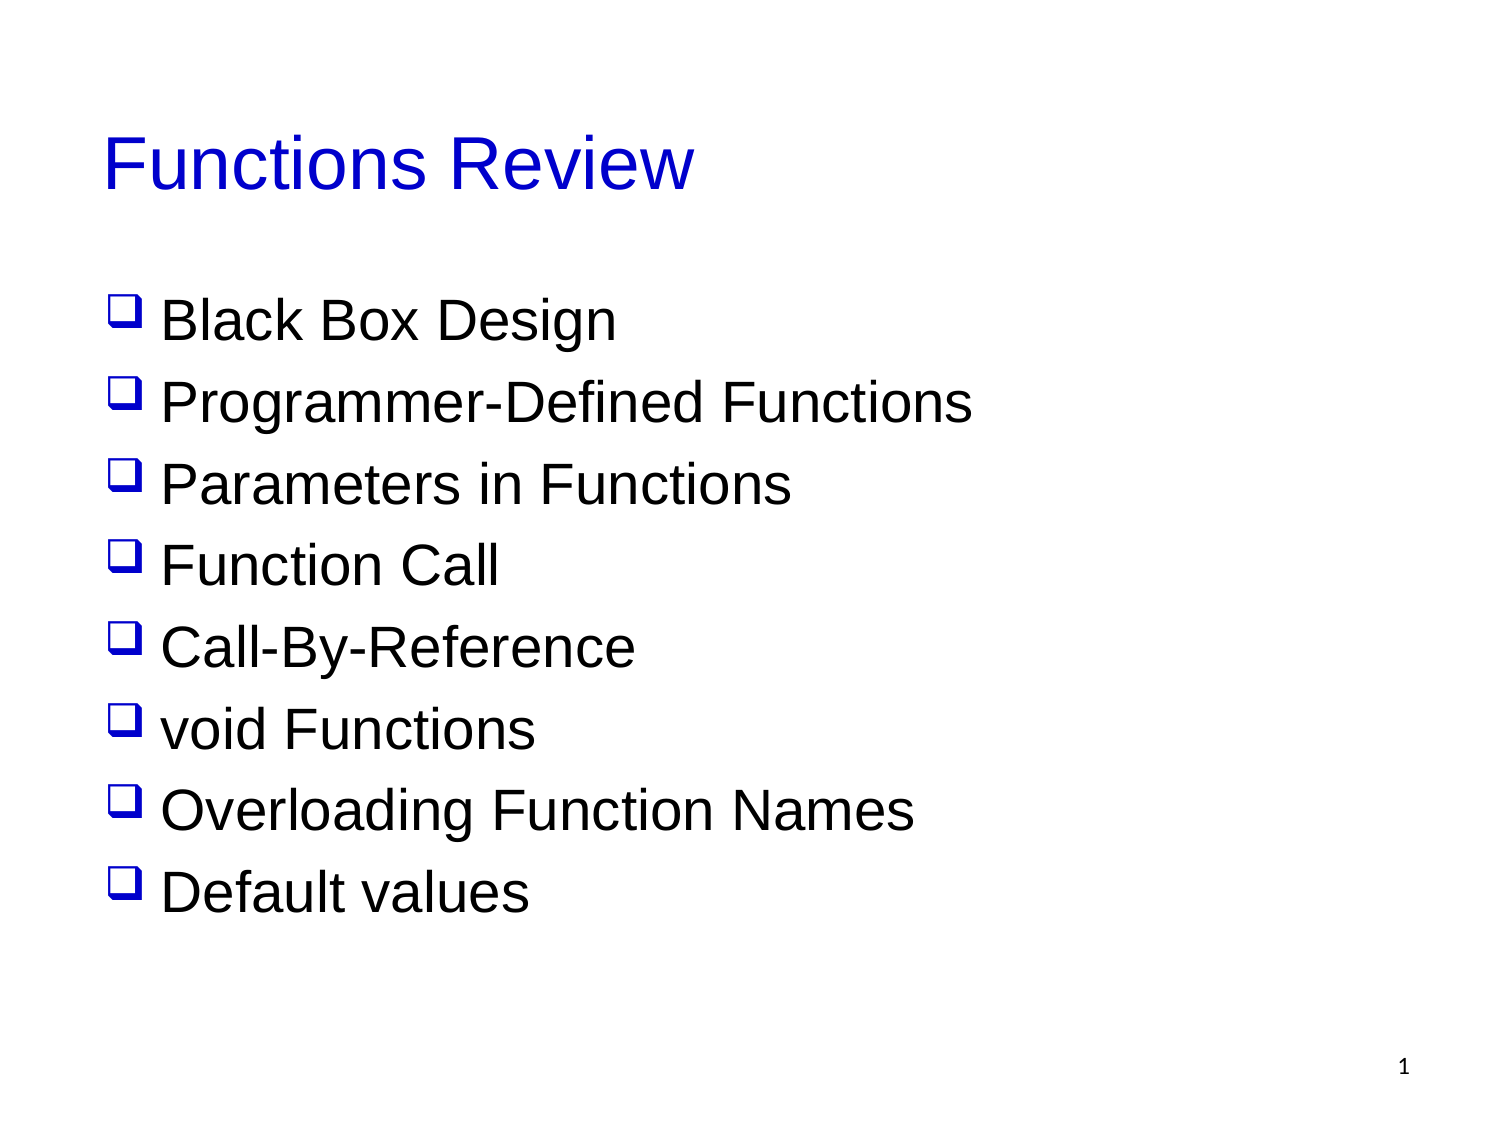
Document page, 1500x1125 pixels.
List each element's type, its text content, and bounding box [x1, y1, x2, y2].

slide_number 1 [1074, 1042, 1425, 1103]
list Black Box Design Programmer-Defined Functions Parameters in Functions Function Call Call-By-Reference void Functions Overloading Function Names Default values [89, 274, 1451, 1026]
title Functions Review [87, 49, 1451, 213]
